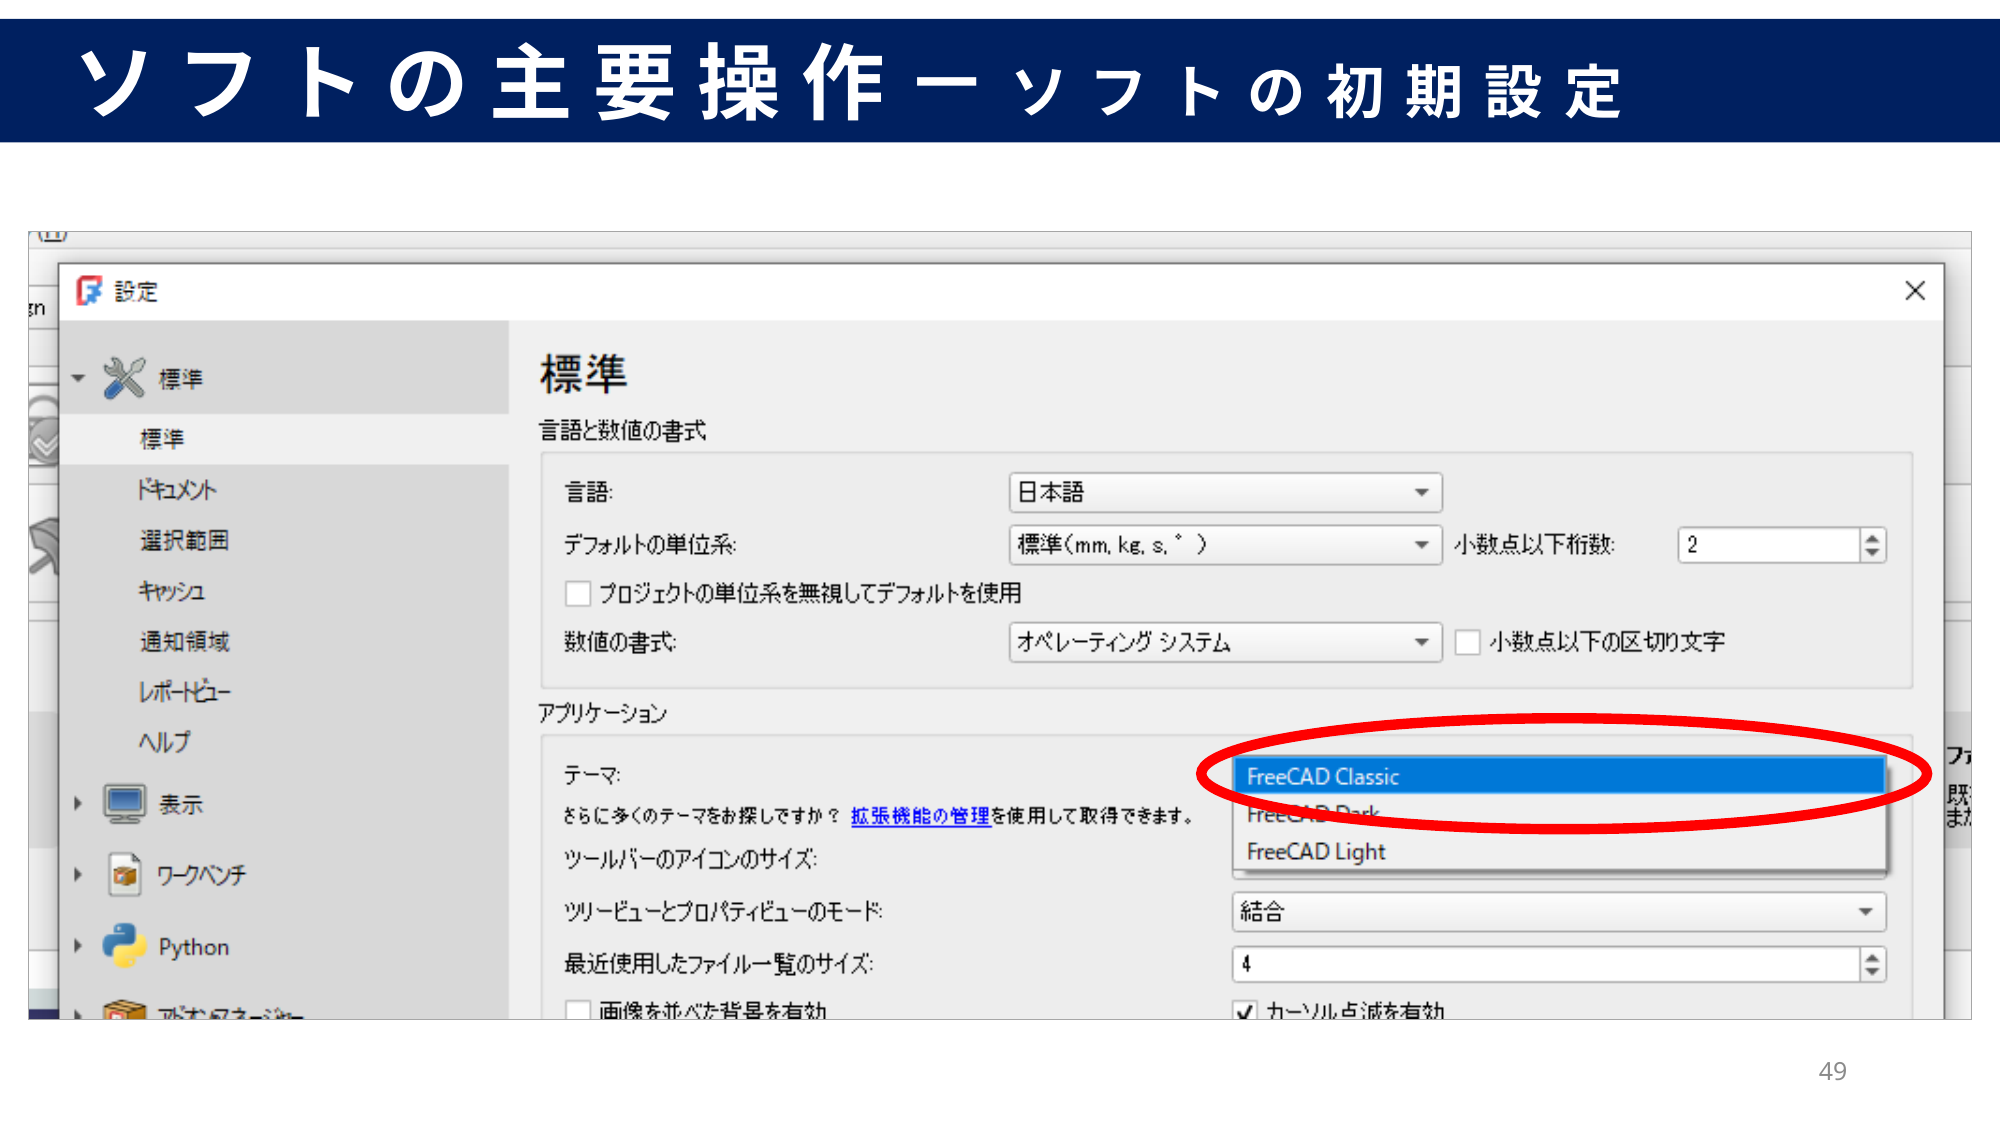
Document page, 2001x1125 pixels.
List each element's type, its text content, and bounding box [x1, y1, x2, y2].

picture [28, 231, 1972, 1020]
slide_number 49 [1412, 1042, 1863, 1103]
text_box ソフトの主要操作－ソフトの初期設定 [0, 18, 2000, 143]
